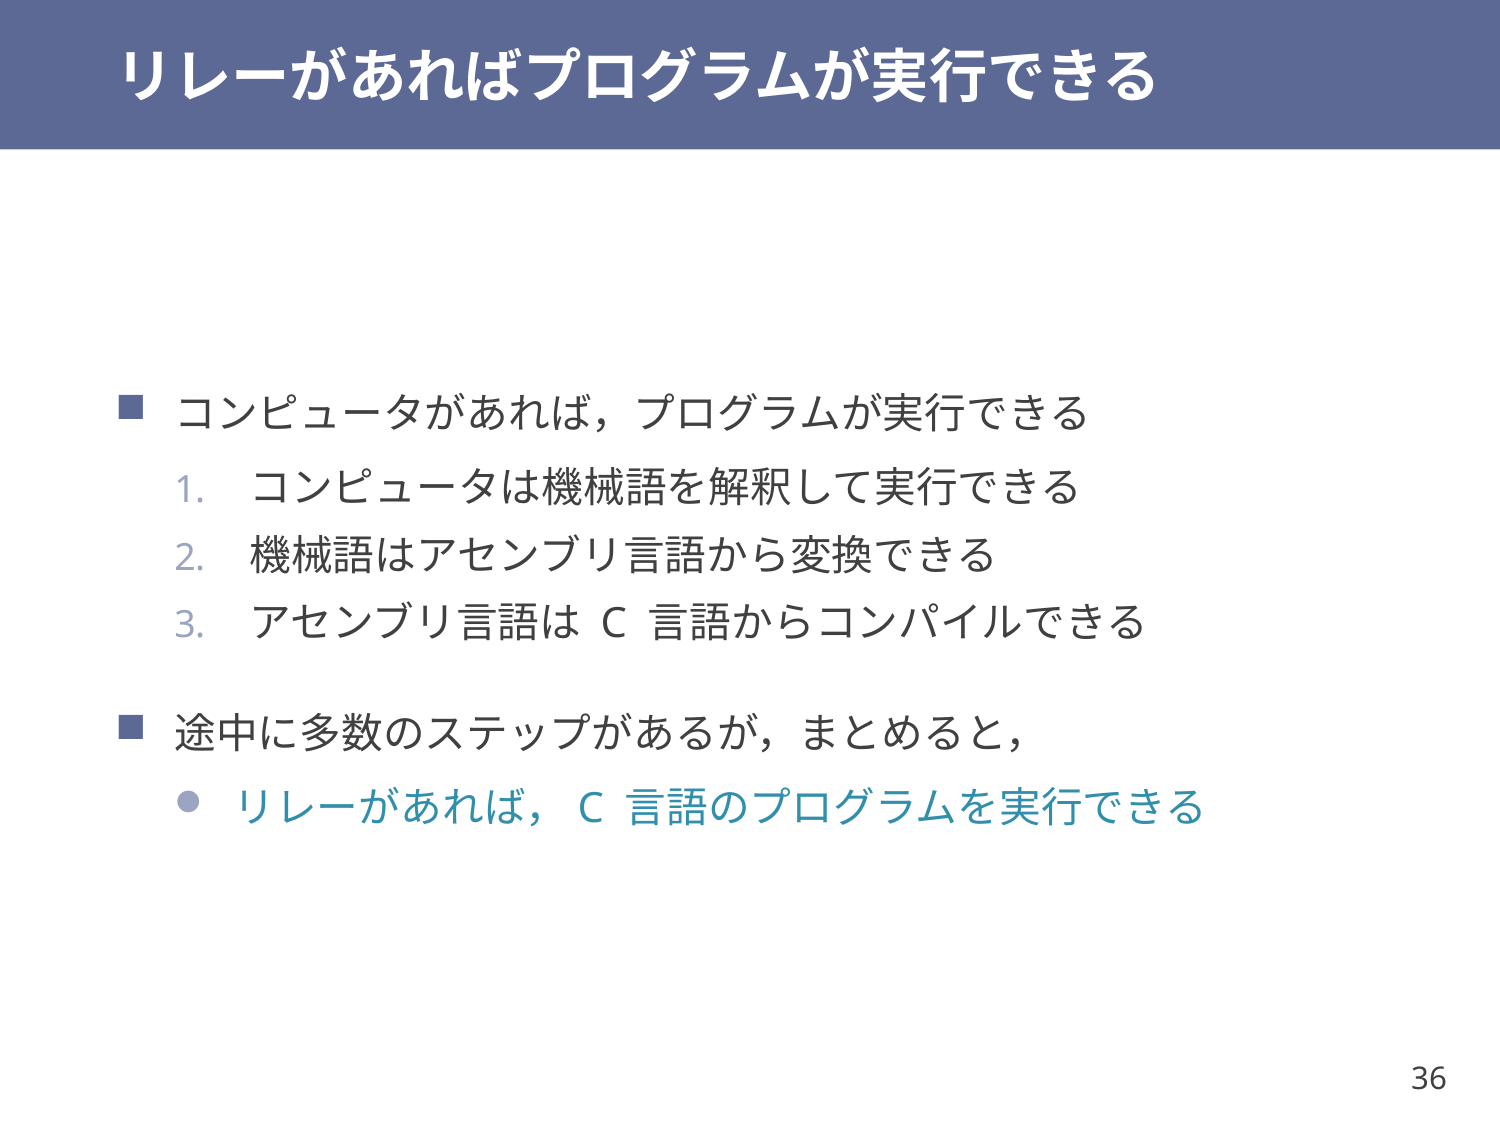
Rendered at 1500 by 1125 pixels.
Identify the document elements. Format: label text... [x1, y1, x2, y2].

title リレーがあればプログラムが実行できる [100, 0, 1500, 150]
list コンピュータがあれば，プログラムが実行できる コンピュータは機械語を解釈して実行できる 機械語はアセンブリ言語から変換できる アセンブリ言語は C 言語からコンパイルできる 途中に多数のステップがあるが，まとめると， リレーがあれば，C 言語のプログラムを実行できる [100, 178, 1459, 1036]
